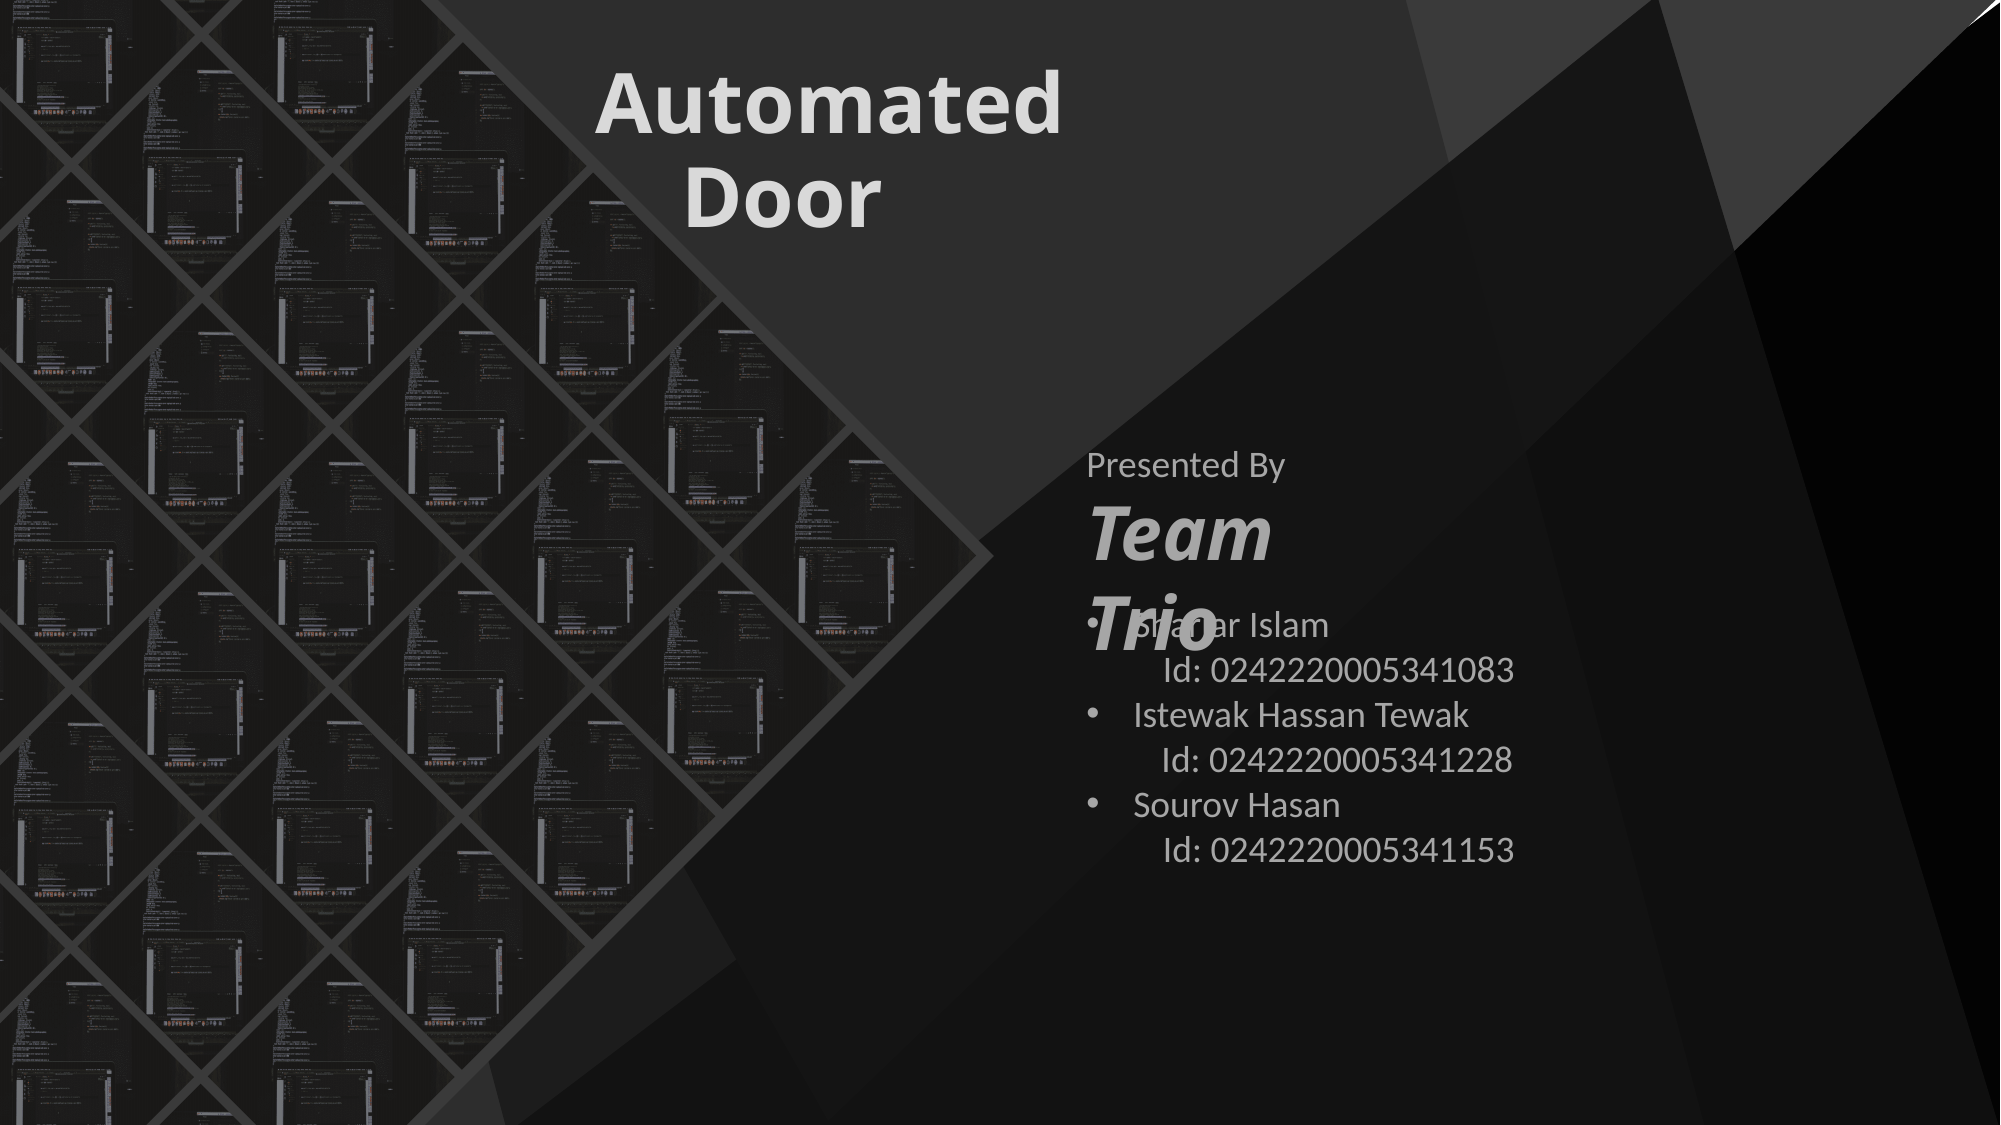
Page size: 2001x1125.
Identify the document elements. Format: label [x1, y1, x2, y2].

text_box [0, 0, 940, 1125]
text_box [940, 0, 2000, 1125]
